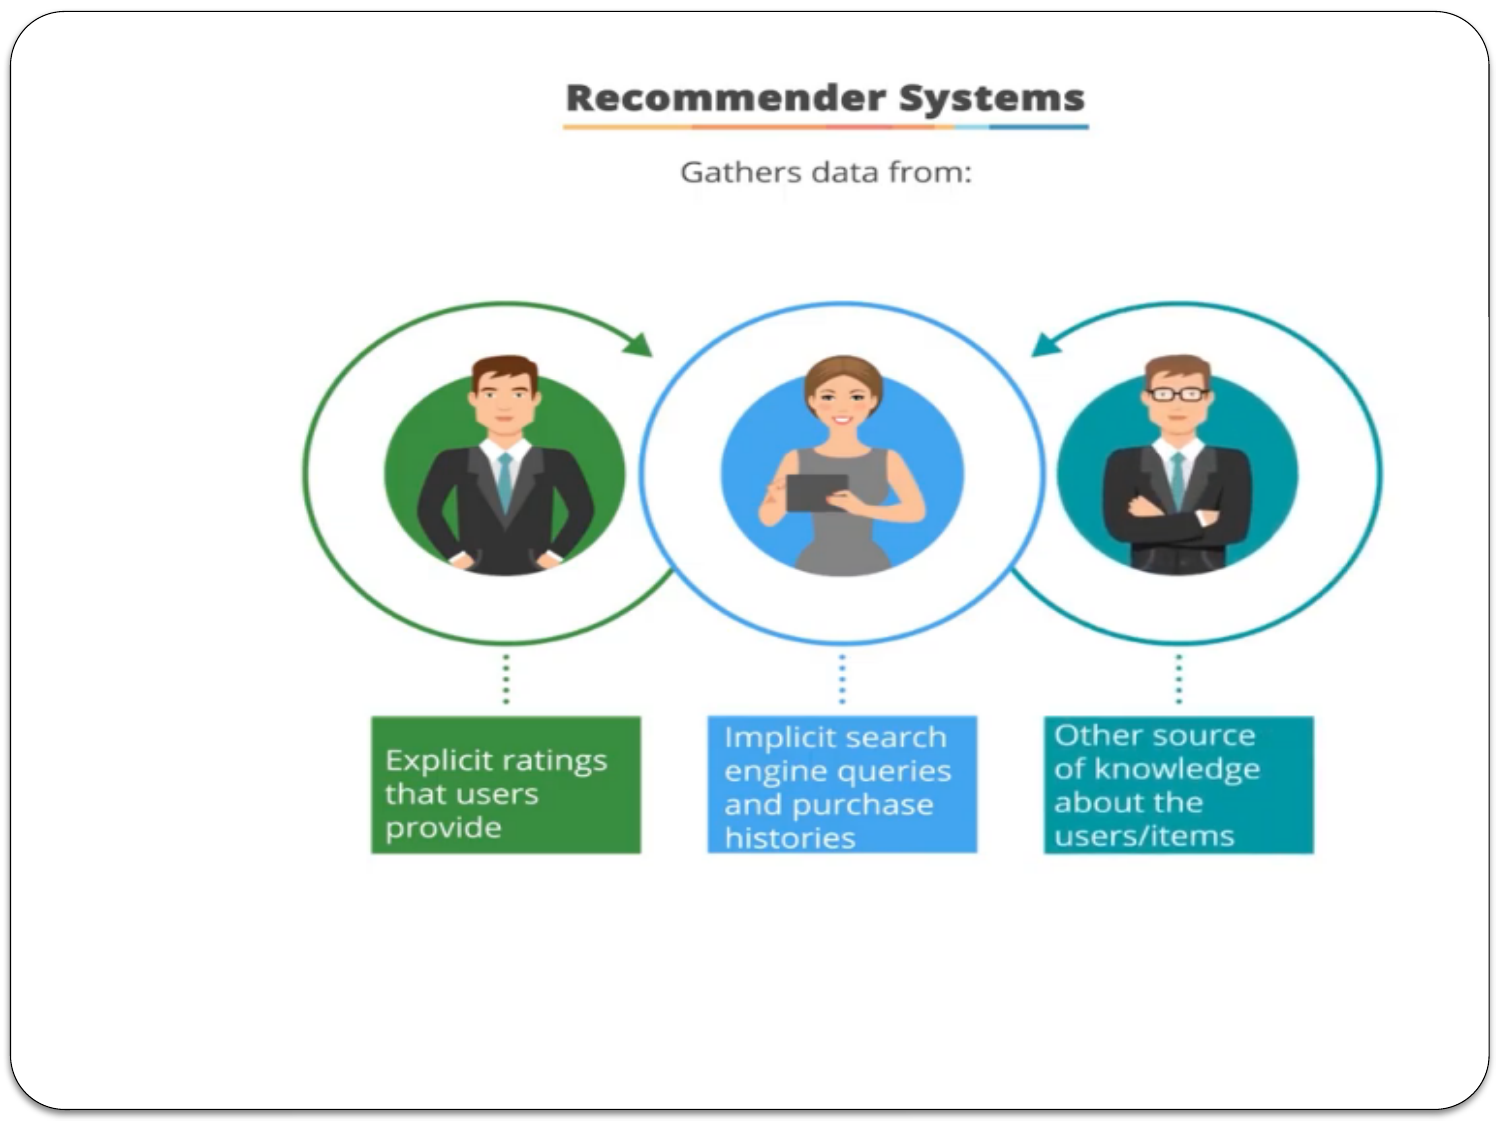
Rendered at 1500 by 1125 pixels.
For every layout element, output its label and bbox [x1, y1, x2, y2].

picture [149, 62, 1413, 938]
